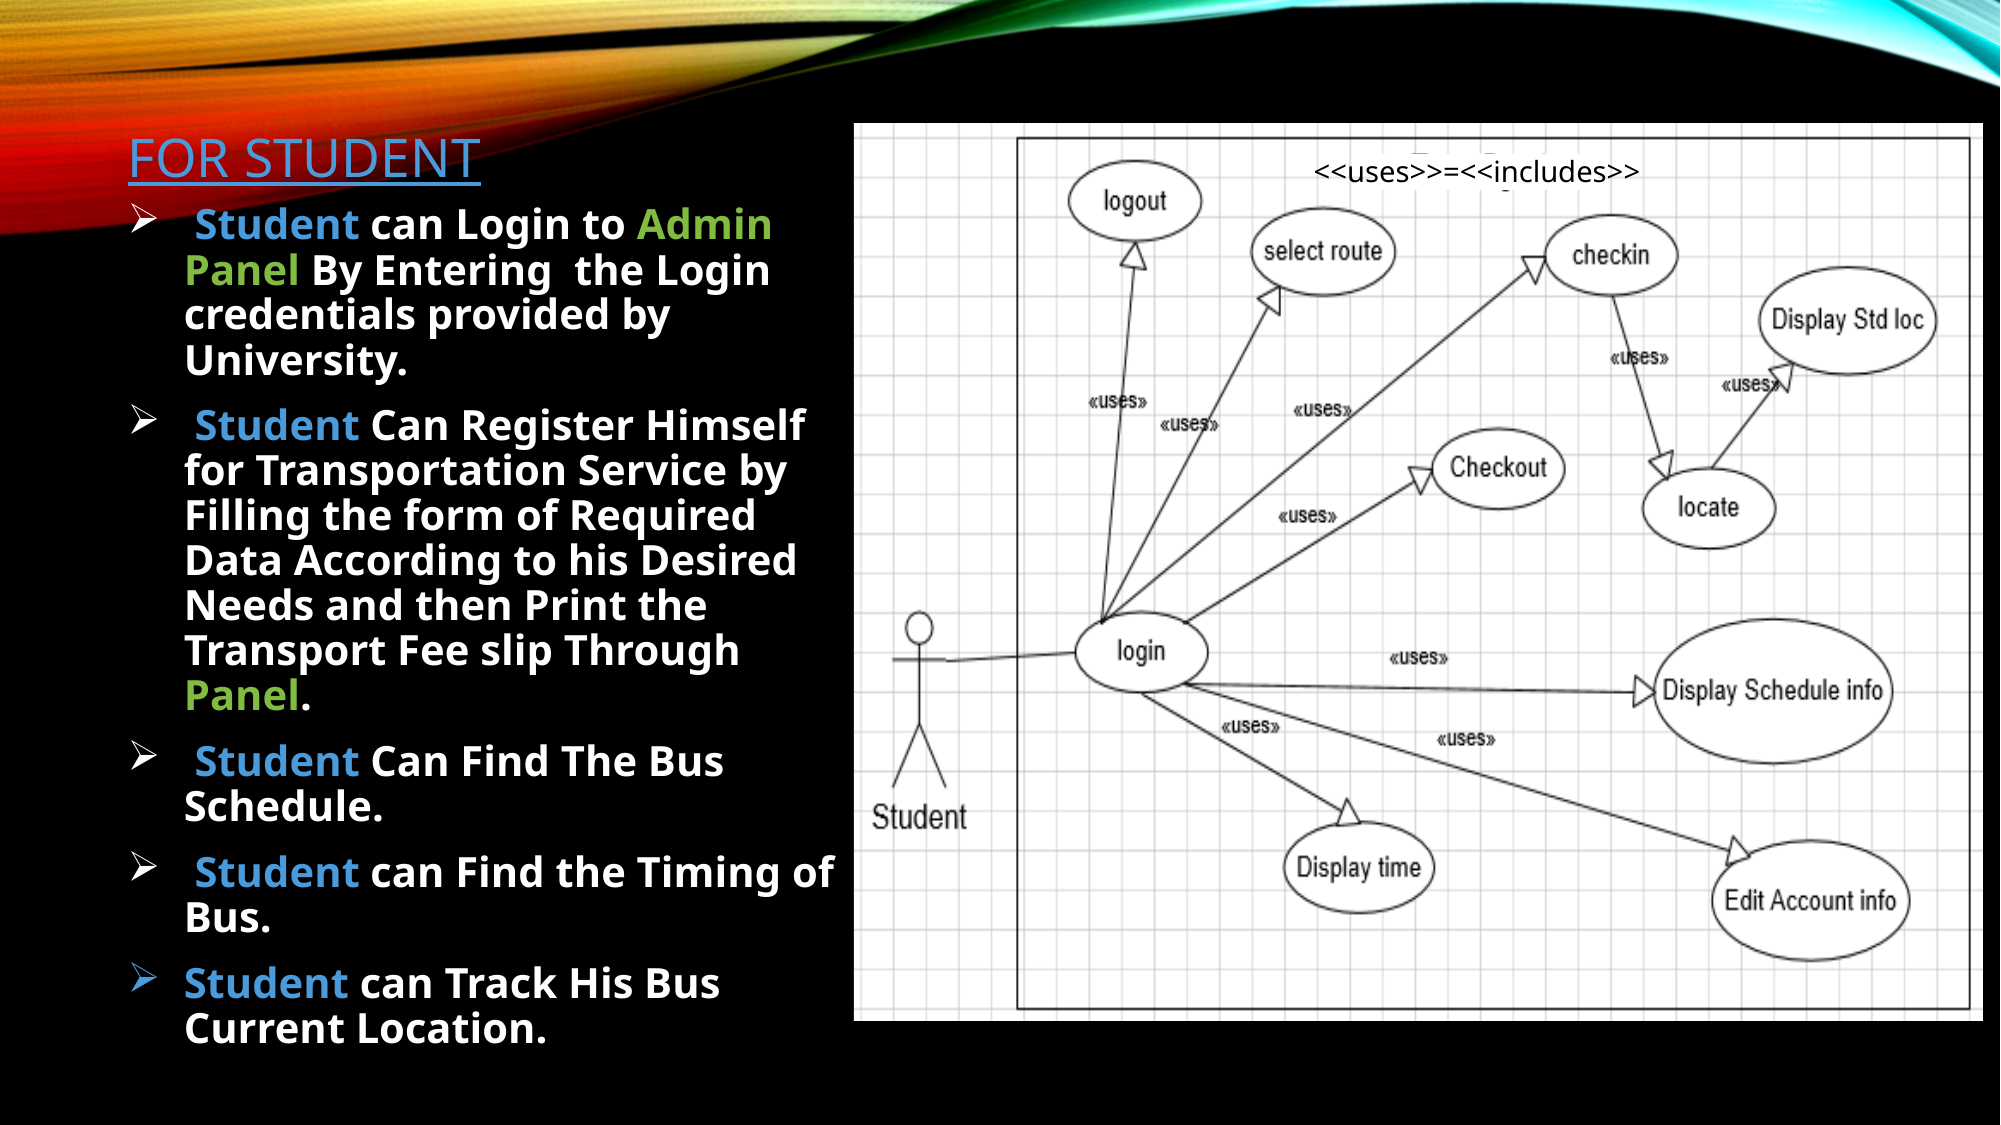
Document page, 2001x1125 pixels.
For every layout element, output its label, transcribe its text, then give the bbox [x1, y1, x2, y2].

picture [0, 0, 2000, 1021]
list Student can Login to Admin Panel By Entering the Login credentials provided by University. Student Can Register Himself for Transportation Service by Filling the form of Required Data According to his Desired Needs and then Print the Transport Fee slip Through Panel. Student Can Find The Bus Schedule. Student can Find the Timing of Bus. Student can Track His Bus Current Location. [112, 196, 853, 1021]
title For Student [112, 123, 853, 196]
